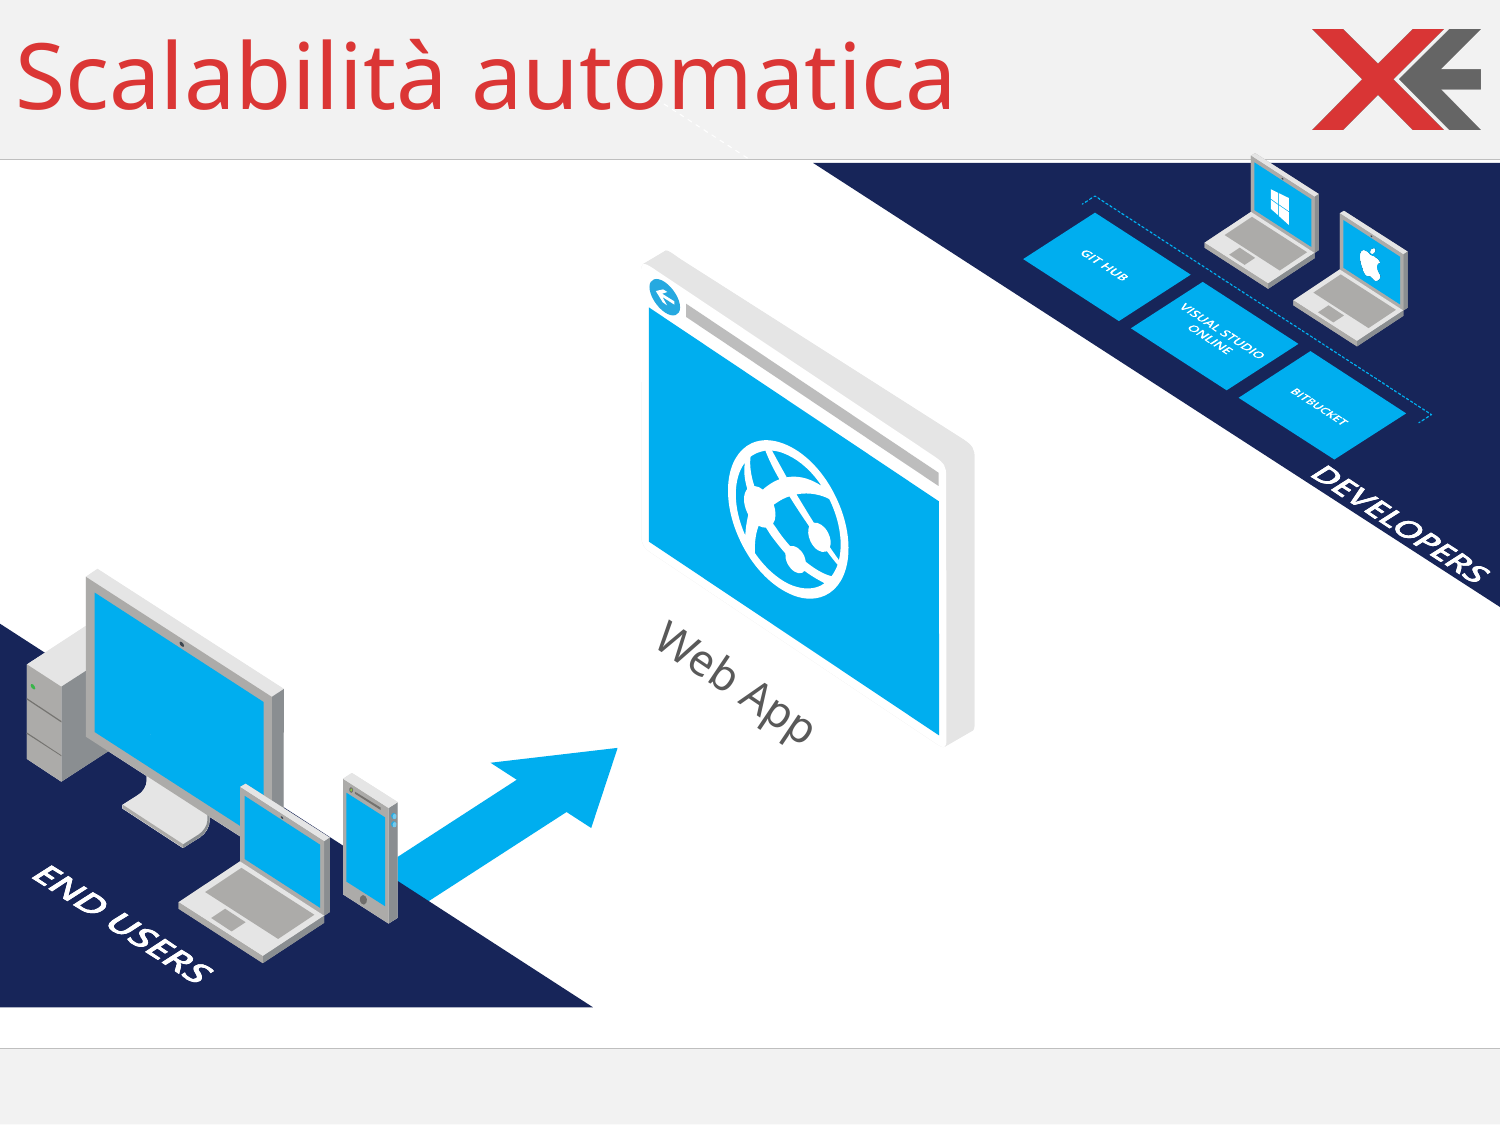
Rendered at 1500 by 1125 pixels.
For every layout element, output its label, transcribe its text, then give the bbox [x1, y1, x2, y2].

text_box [640, 250, 975, 748]
picture [0, 29, 1500, 1008]
title Scalabilità automatica [0, 6, 1294, 153]
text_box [1204, 152, 1320, 289]
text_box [1292, 210, 1408, 347]
